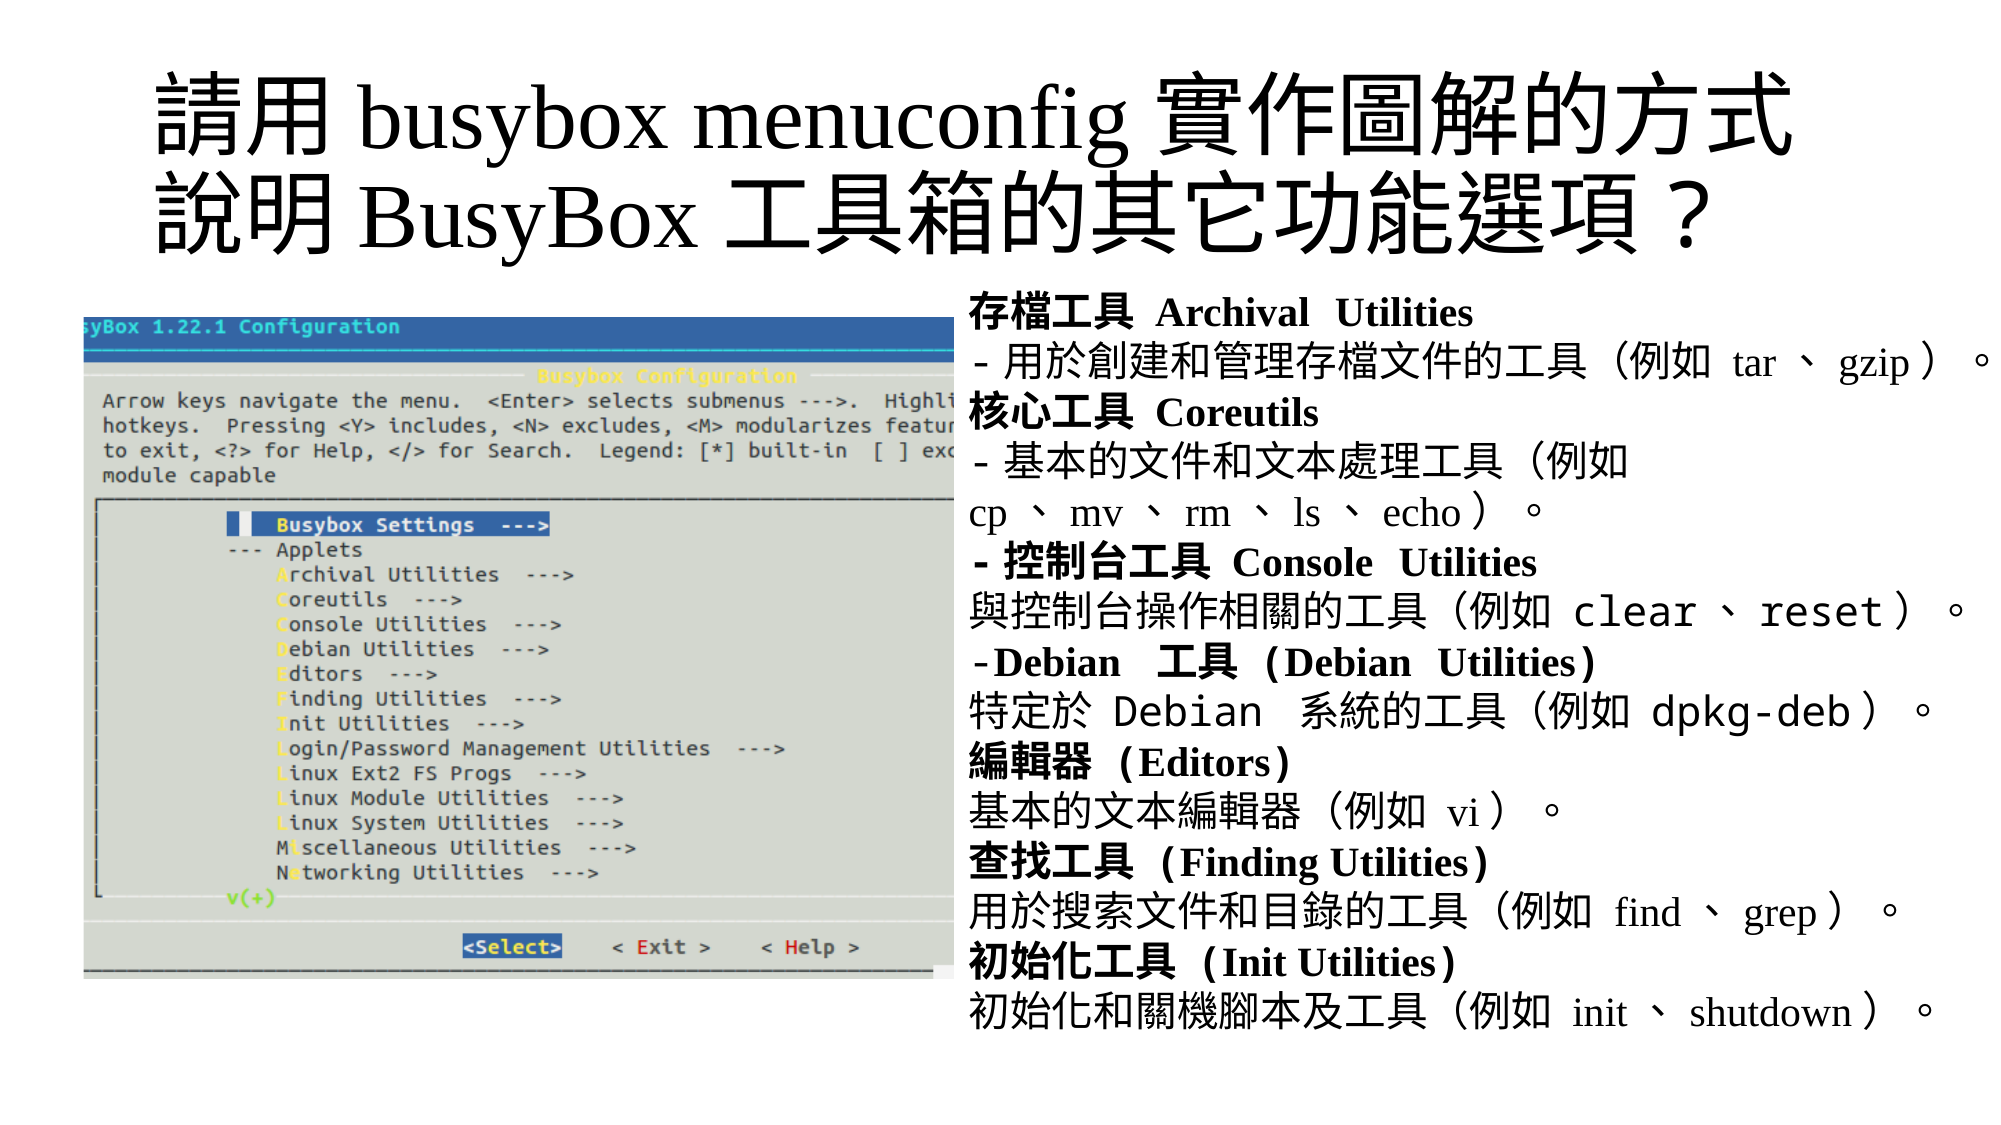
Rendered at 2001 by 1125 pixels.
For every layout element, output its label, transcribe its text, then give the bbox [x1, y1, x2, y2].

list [82, 316, 955, 980]
title 請用busybox menuconfig實作圖解的方式說明BusyBox工具箱的其它功能選項? [137, 59, 1863, 278]
text_box 存檔工具 Archival Utilities -用於創建和管理存檔文件的工具（例如 tar、gzip）。 核心工具 Coreutils -基本的文件和文本處理工具（例如 cp、mv、rm、ls、echo）。 -控制台工具 Console Utilities 與控制台操作相關的工具（例如 clear、reset）。 -Debian 工具 (Debian Utilities) 特定於 Debian 系統的工具（例如 dpkg-deb）。 編輯器 (Editors) 基本的文本編輯器（例如 vi）。 查找工具 (Finding Utilities) 用於搜索文件和目錄的工具（例如 find、grep）。 初始化工具 (Init Utilities) 初始化和關機腳本及工具（例如 init、shutdown）。 [953, 277, 2000, 1043]
